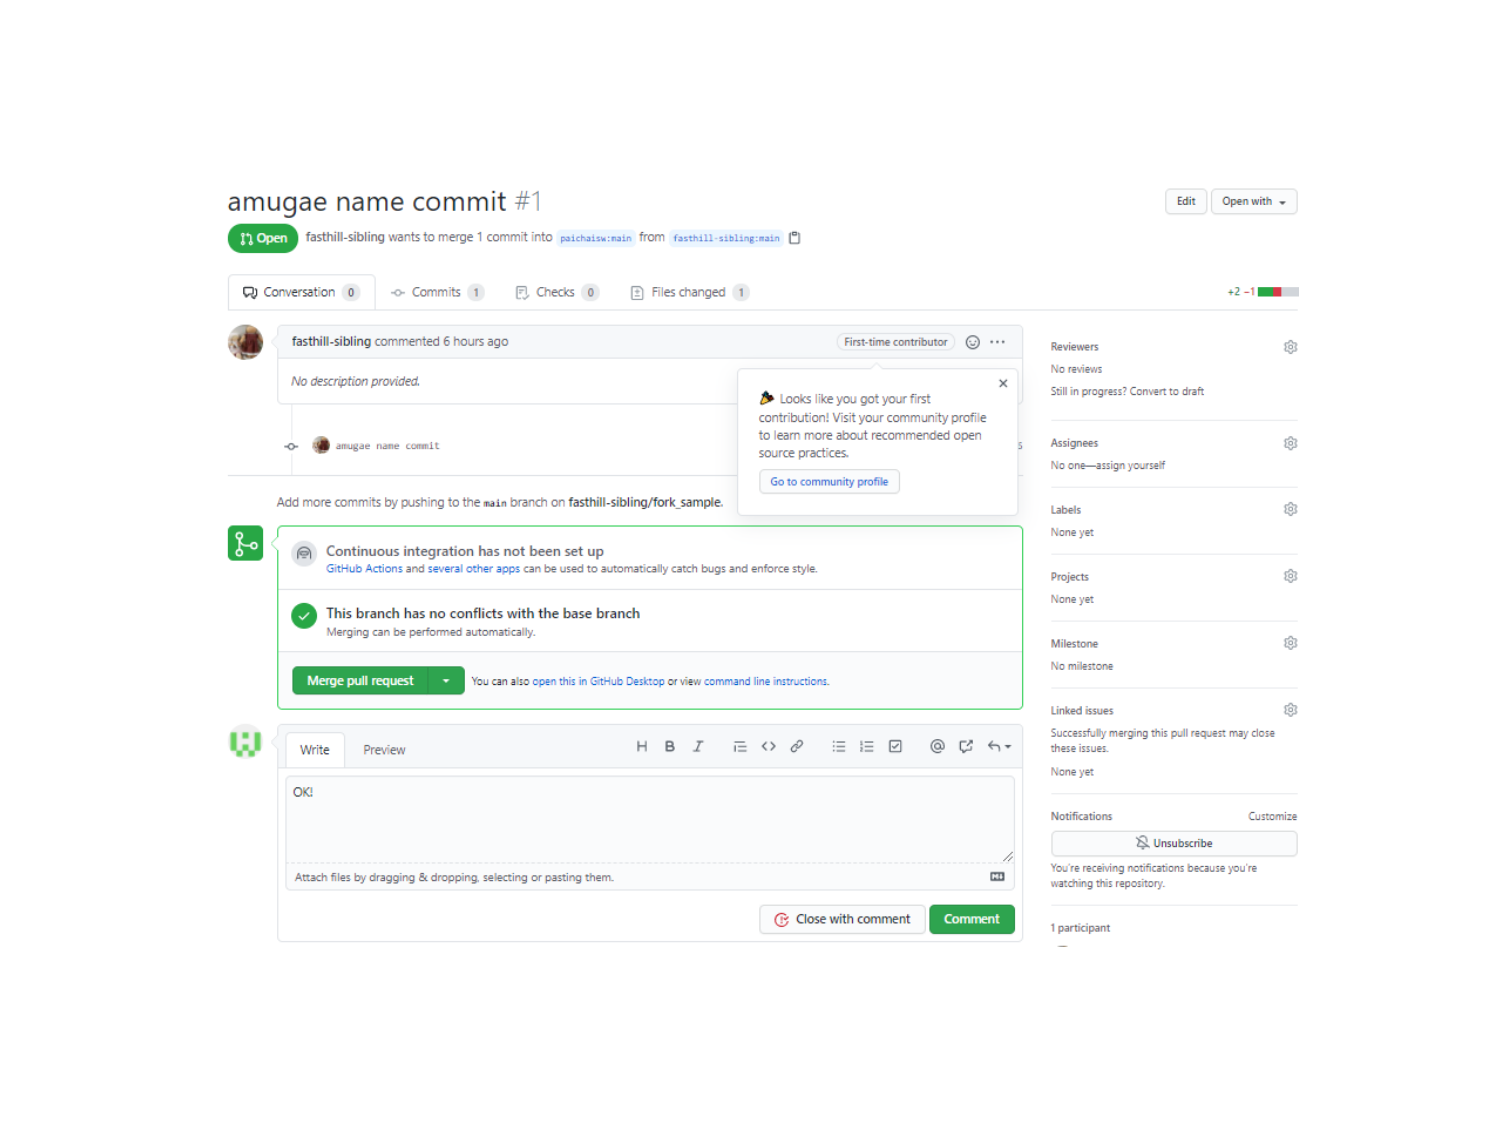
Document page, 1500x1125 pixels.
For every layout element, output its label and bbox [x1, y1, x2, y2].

picture [201, 178, 1299, 947]
